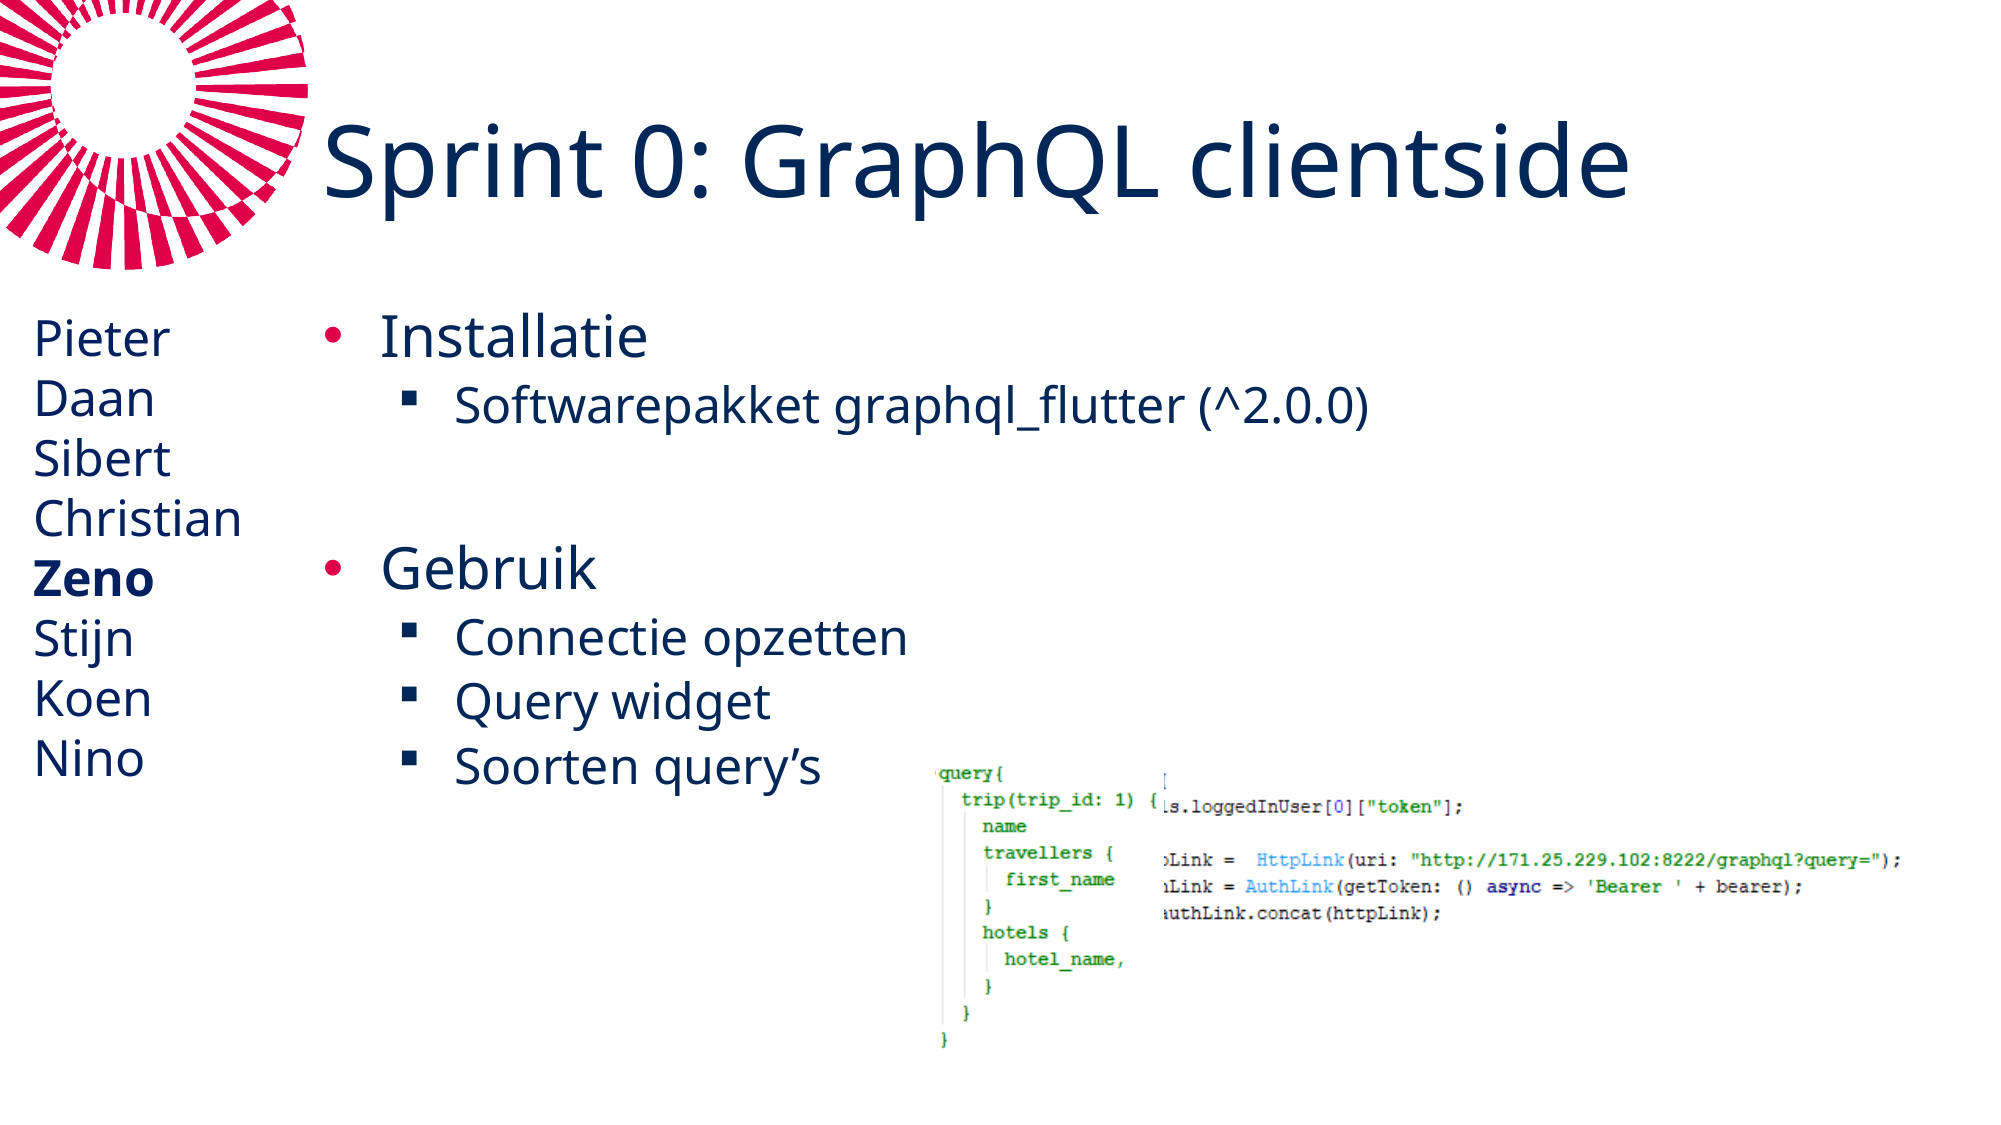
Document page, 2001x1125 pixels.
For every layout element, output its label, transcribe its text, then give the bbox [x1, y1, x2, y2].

text_box Pieter Daan Sibert Christian Zeno Stijn Koen Nino [18, 299, 263, 795]
list Installatie Softwarepakket graphql_flutter (^2.0.0) Gebruik Connectie opzetten Query widget Soorten query’s [307, 299, 1940, 1079]
title Sprint 0: GraphQL clientside [307, 59, 1940, 271]
picture [930, 762, 1911, 1056]
picture [0, 0, 308, 270]
